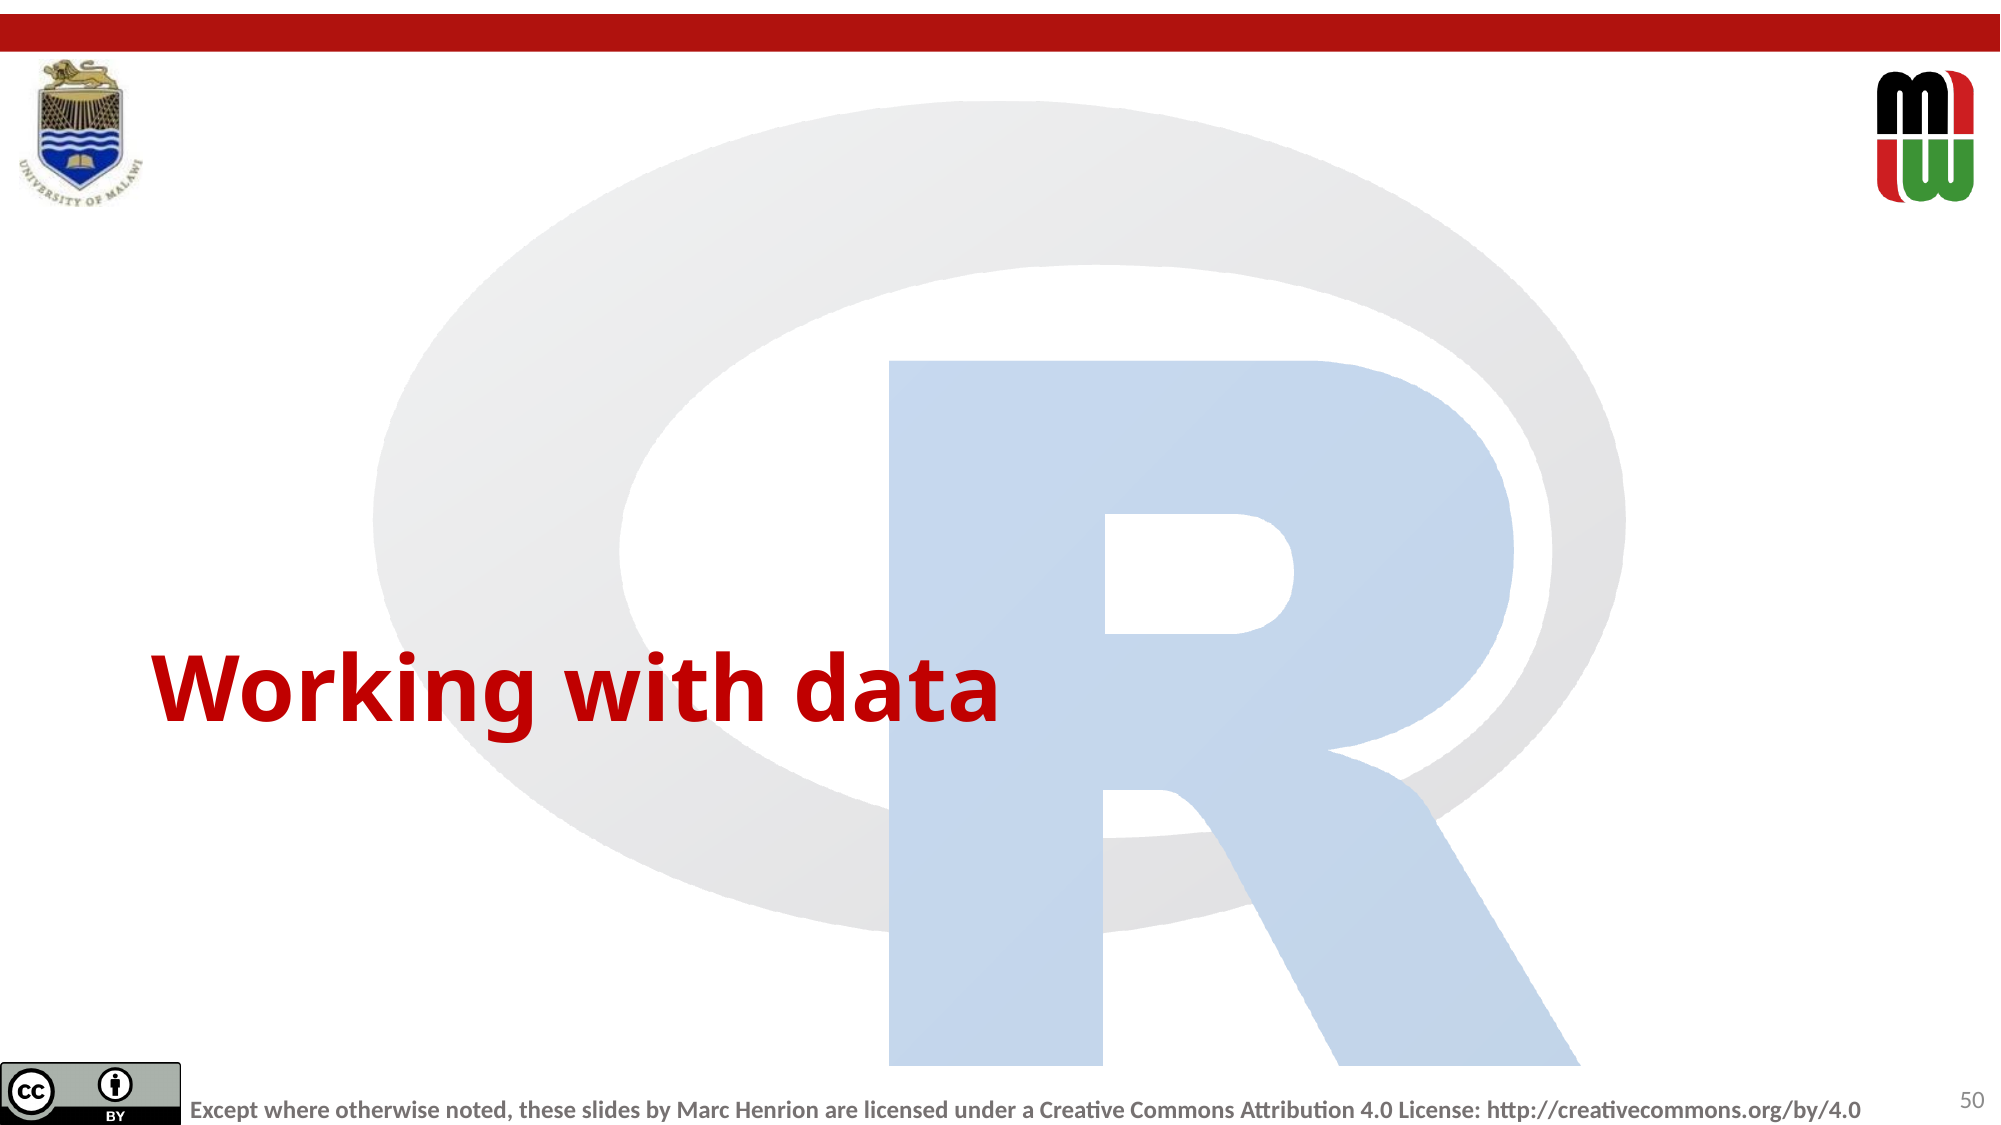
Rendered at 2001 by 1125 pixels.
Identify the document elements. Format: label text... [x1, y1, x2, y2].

slide_number 50 [1550, 1073, 2000, 1125]
title Working with data [136, 280, 1862, 749]
picture [19, 59, 143, 207]
picture [0, 1062, 181, 1125]
